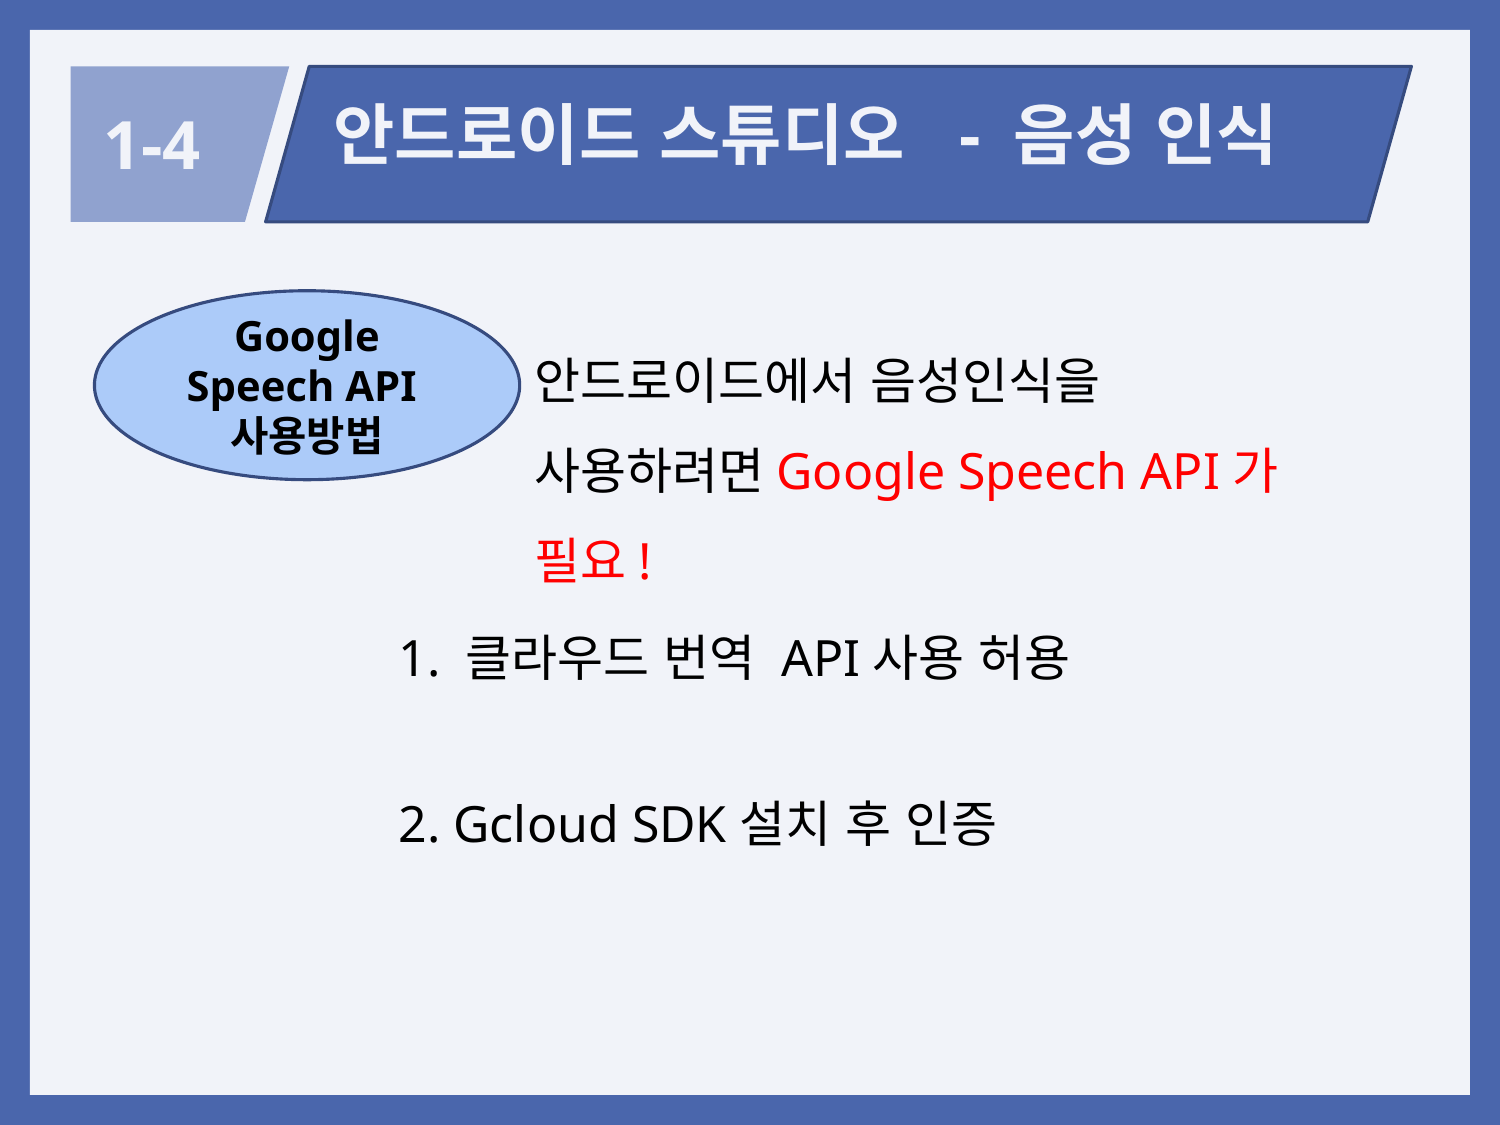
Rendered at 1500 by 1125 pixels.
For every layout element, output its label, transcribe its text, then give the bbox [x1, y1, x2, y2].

text_box [69, 64, 291, 224]
text_box 1. 클라우드 번역 API사용 허용 [383, 589, 1152, 695]
text_box 안드로이드 스튜디오 - 음성 인식 [318, 85, 1365, 181]
text_box [264, 64, 1413, 224]
text_box 1-4 [88, 95, 302, 191]
text_box 2. Gcloud SDK설치 후 인증 [383, 754, 1152, 860]
text_box 안드로이드에서 음성인식을 사용하려면Google Speech API가 필요! [519, 312, 1337, 598]
text_box Google Speech API 사용방법 [92, 289, 519, 482]
